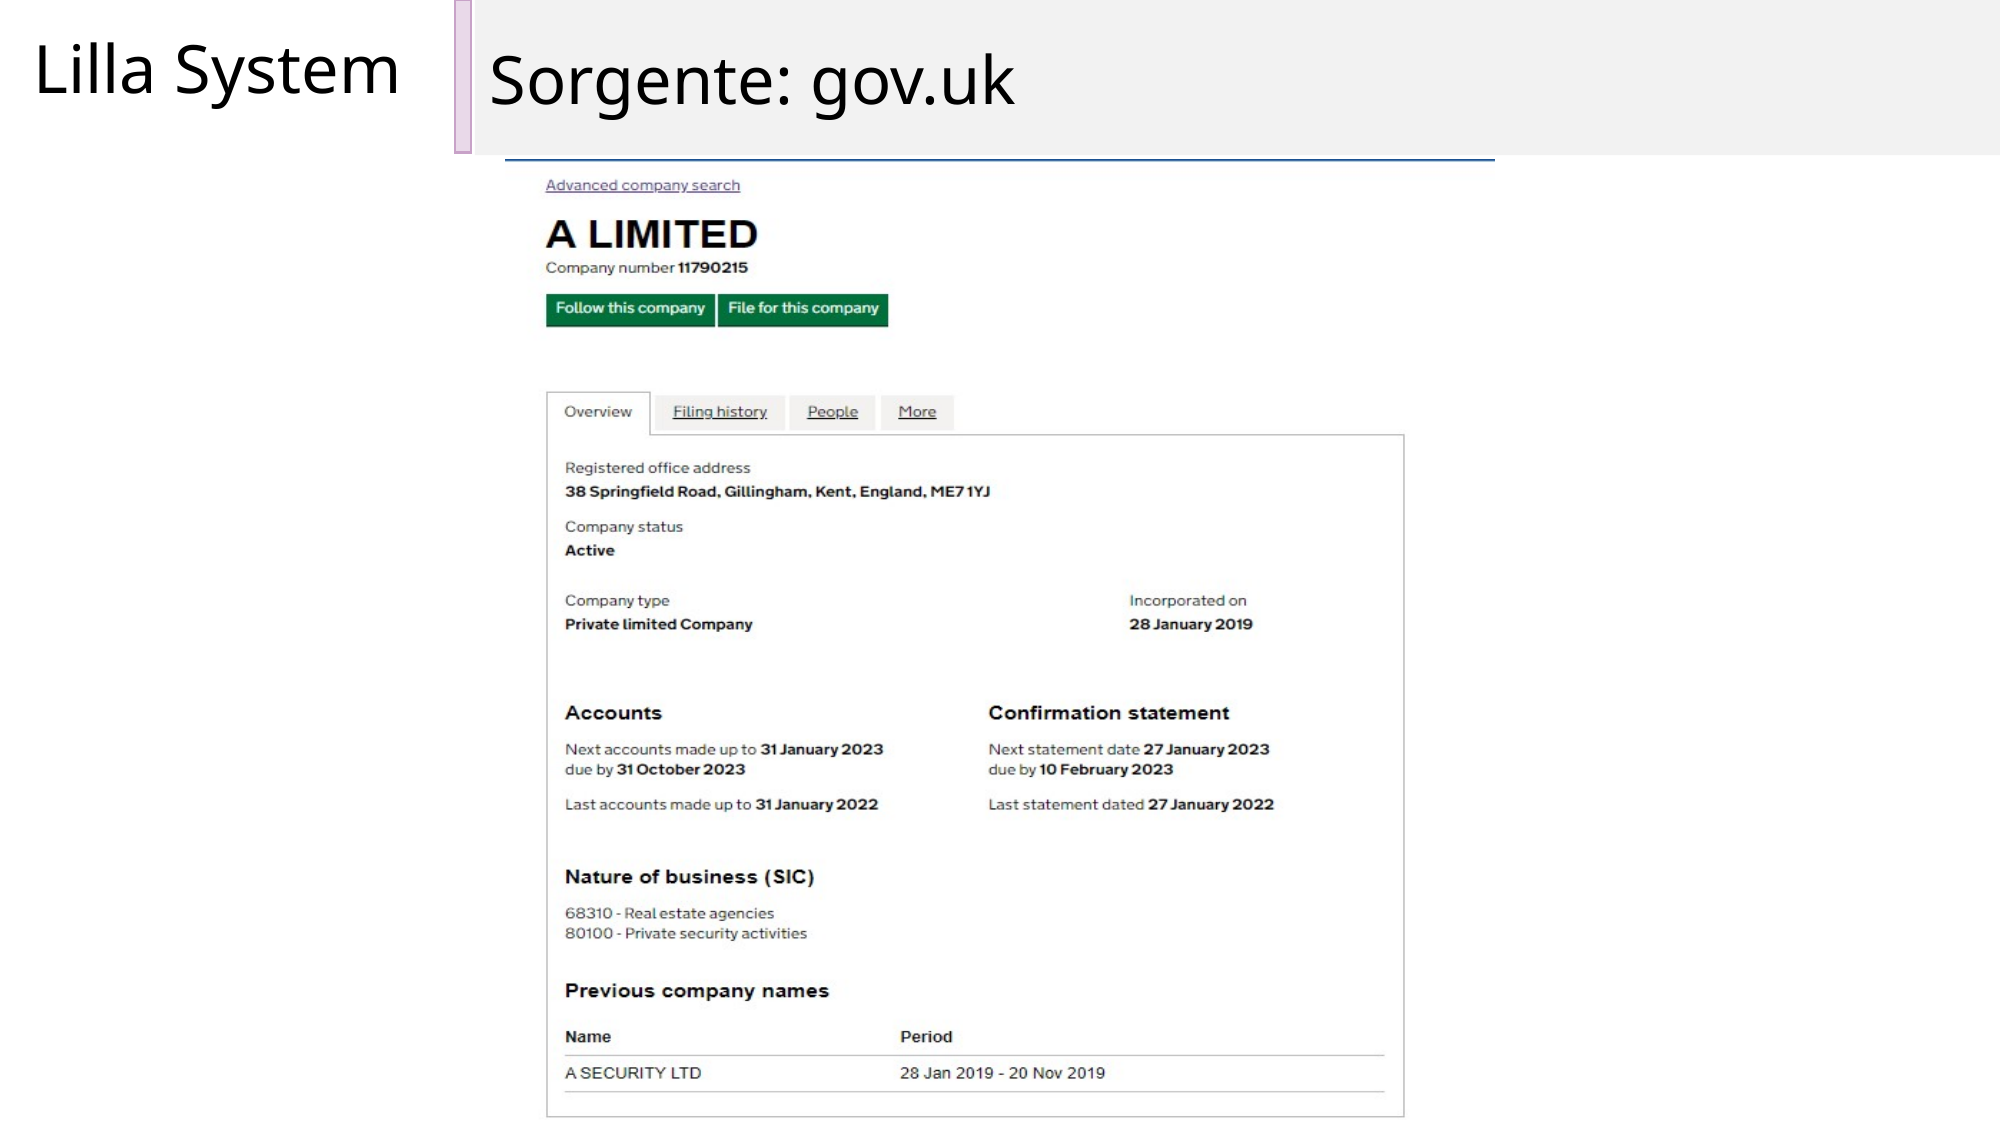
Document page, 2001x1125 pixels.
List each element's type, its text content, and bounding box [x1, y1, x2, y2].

picture [505, 159, 1495, 1125]
text_box Lilla System [18, 19, 469, 115]
text_box Sorgente: gov.uk [474, 0, 2000, 156]
text_box [454, 0, 472, 154]
